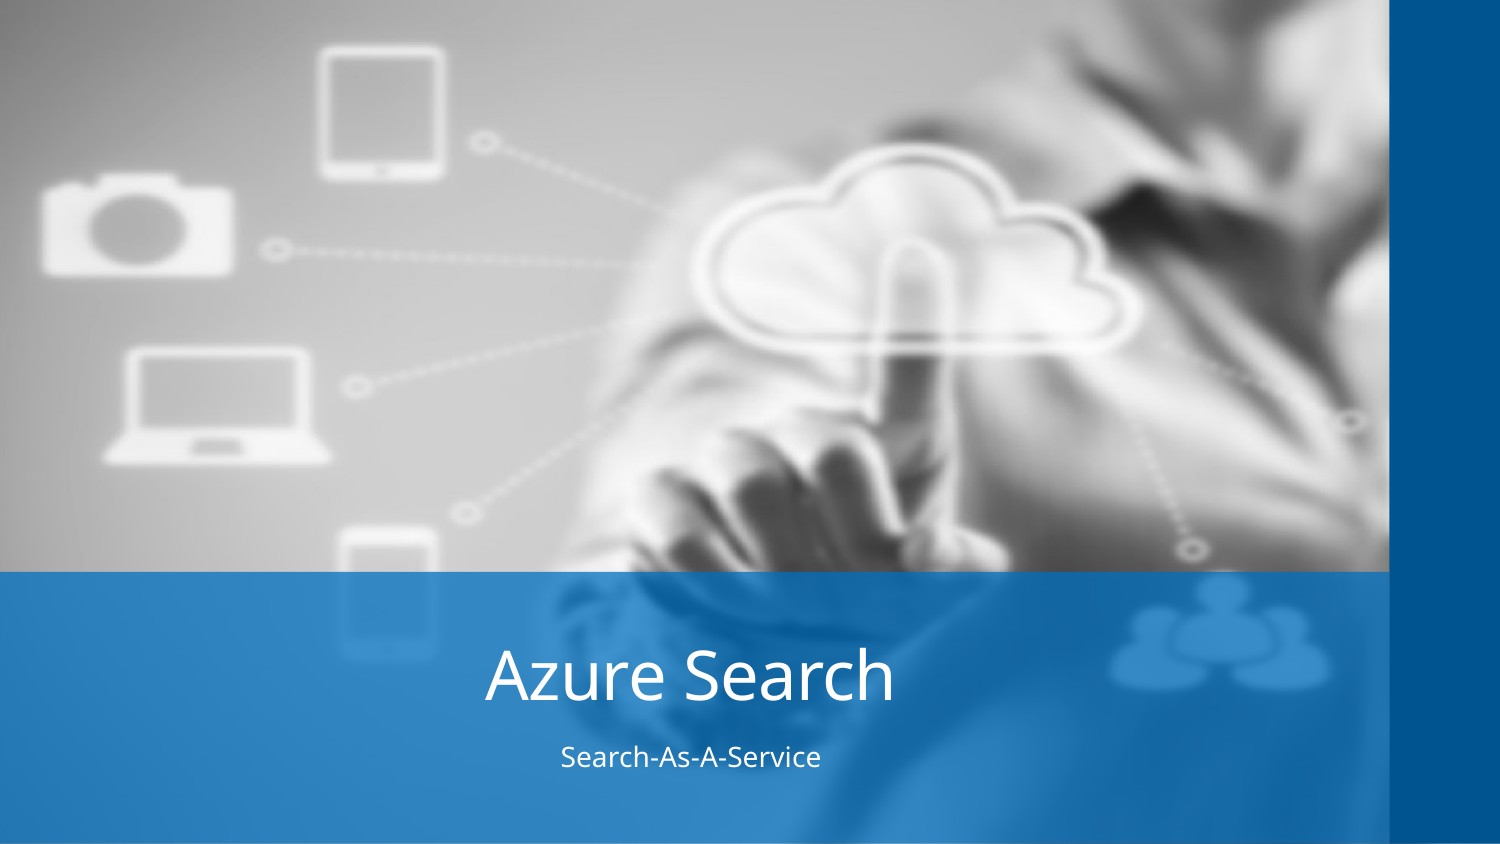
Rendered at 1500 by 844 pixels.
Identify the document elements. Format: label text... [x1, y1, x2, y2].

list Search-As-A-Service [45, 734, 1338, 822]
picture [0, 0, 1389, 571]
title Azure Search [45, 596, 1338, 734]
